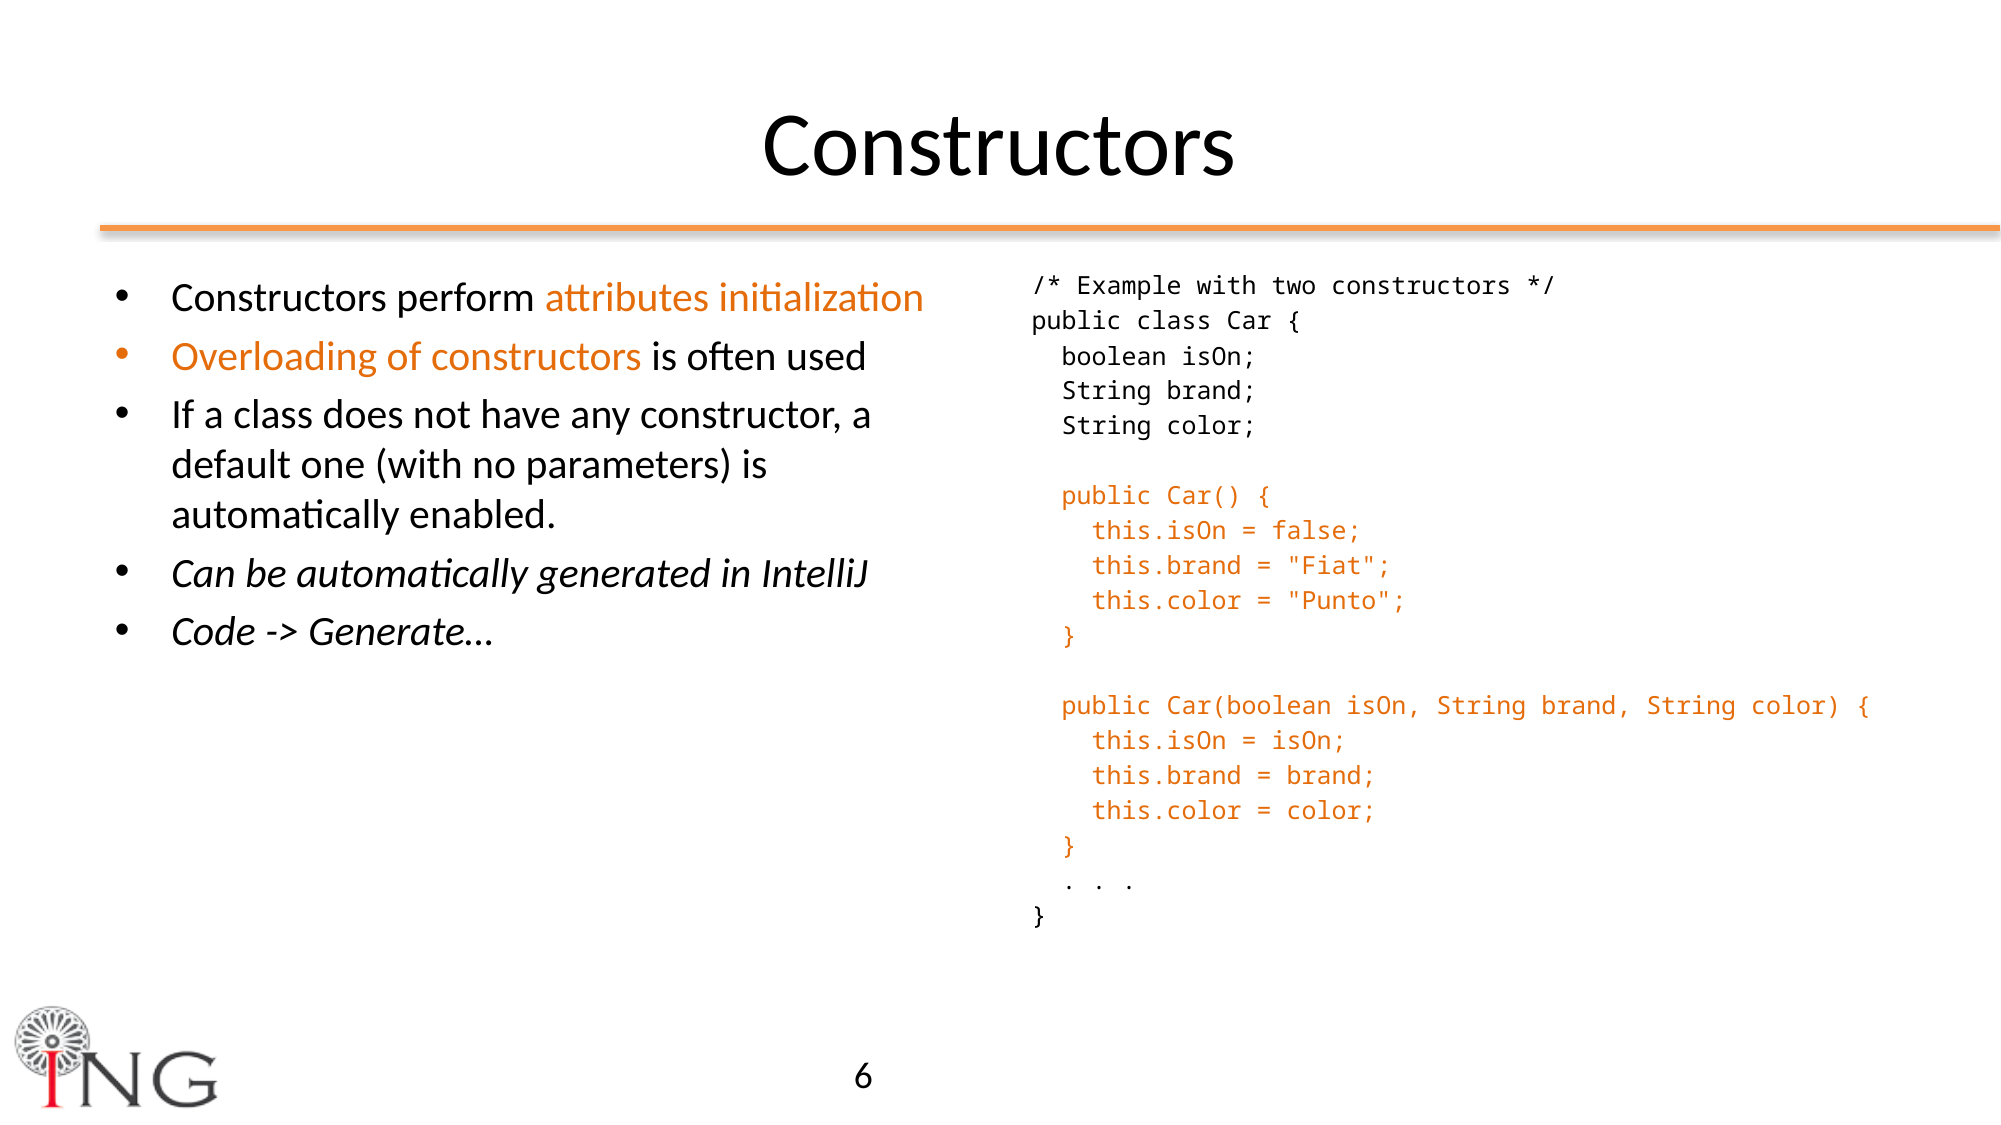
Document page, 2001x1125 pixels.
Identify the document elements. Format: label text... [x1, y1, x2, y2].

list /* Example with two constructors */ public class Car { boolean isOn; String brand; String color; public Car() { this.isOn = false; this.brand = "Fiat"; this.color = "Punto"; } public Car(boolean isOn, String brand, String color) { this.isOn = isOn; this.brand = brand; this.color = color; } . . . } [1016, 262, 1900, 1005]
picture [0, 987, 244, 1125]
slide_number 6 [839, 1043, 1900, 1104]
title Constructors [99, 45, 1900, 233]
list Constructors perform attributes initialization Overloading of constructors is often used If a class does not have any constructor, a default one (with no parameters) is automatically enabled. Can be automatically generated in IntelliJ Code -> Generate… [99, 262, 984, 1005]
